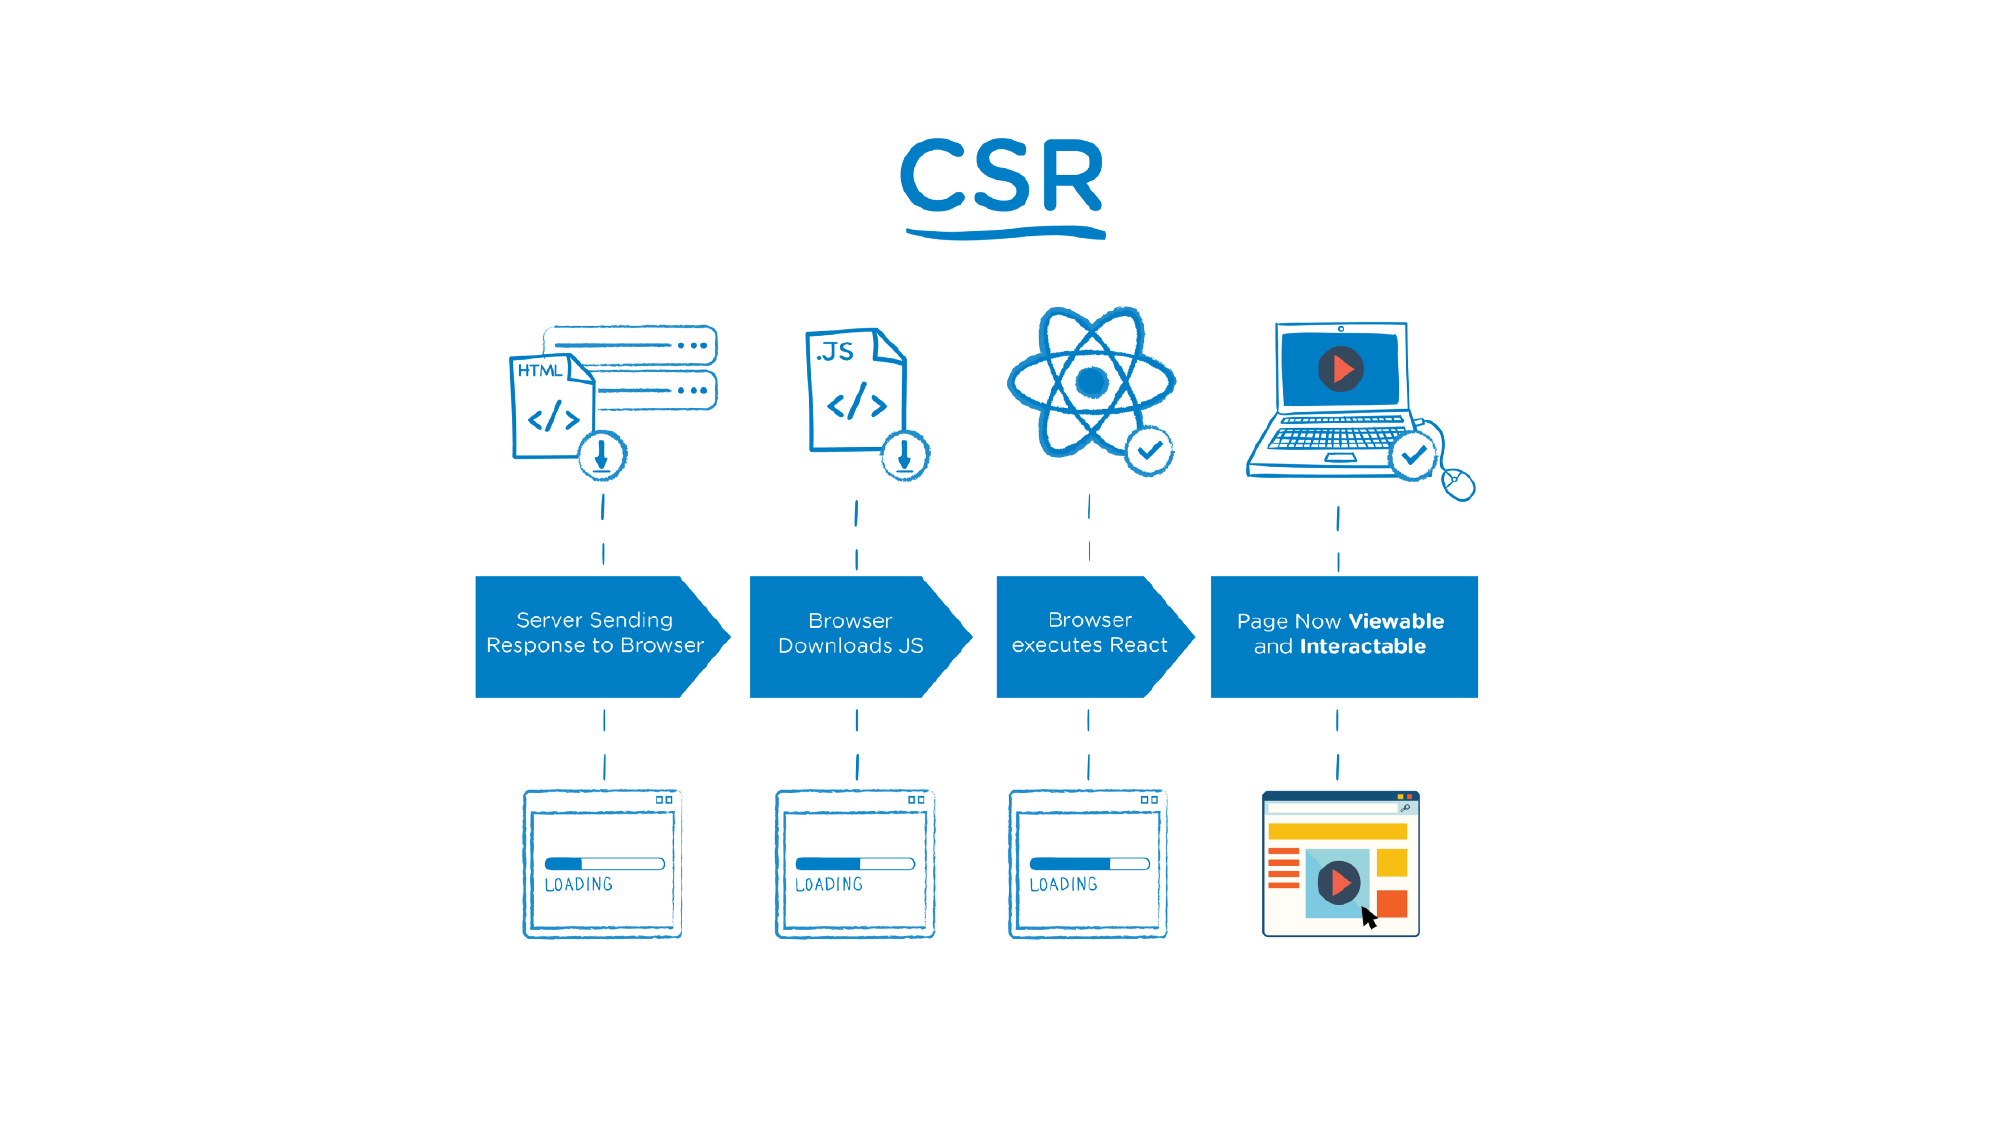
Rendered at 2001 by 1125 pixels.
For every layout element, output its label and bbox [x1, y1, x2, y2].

picture [351, 105, 1649, 1020]
